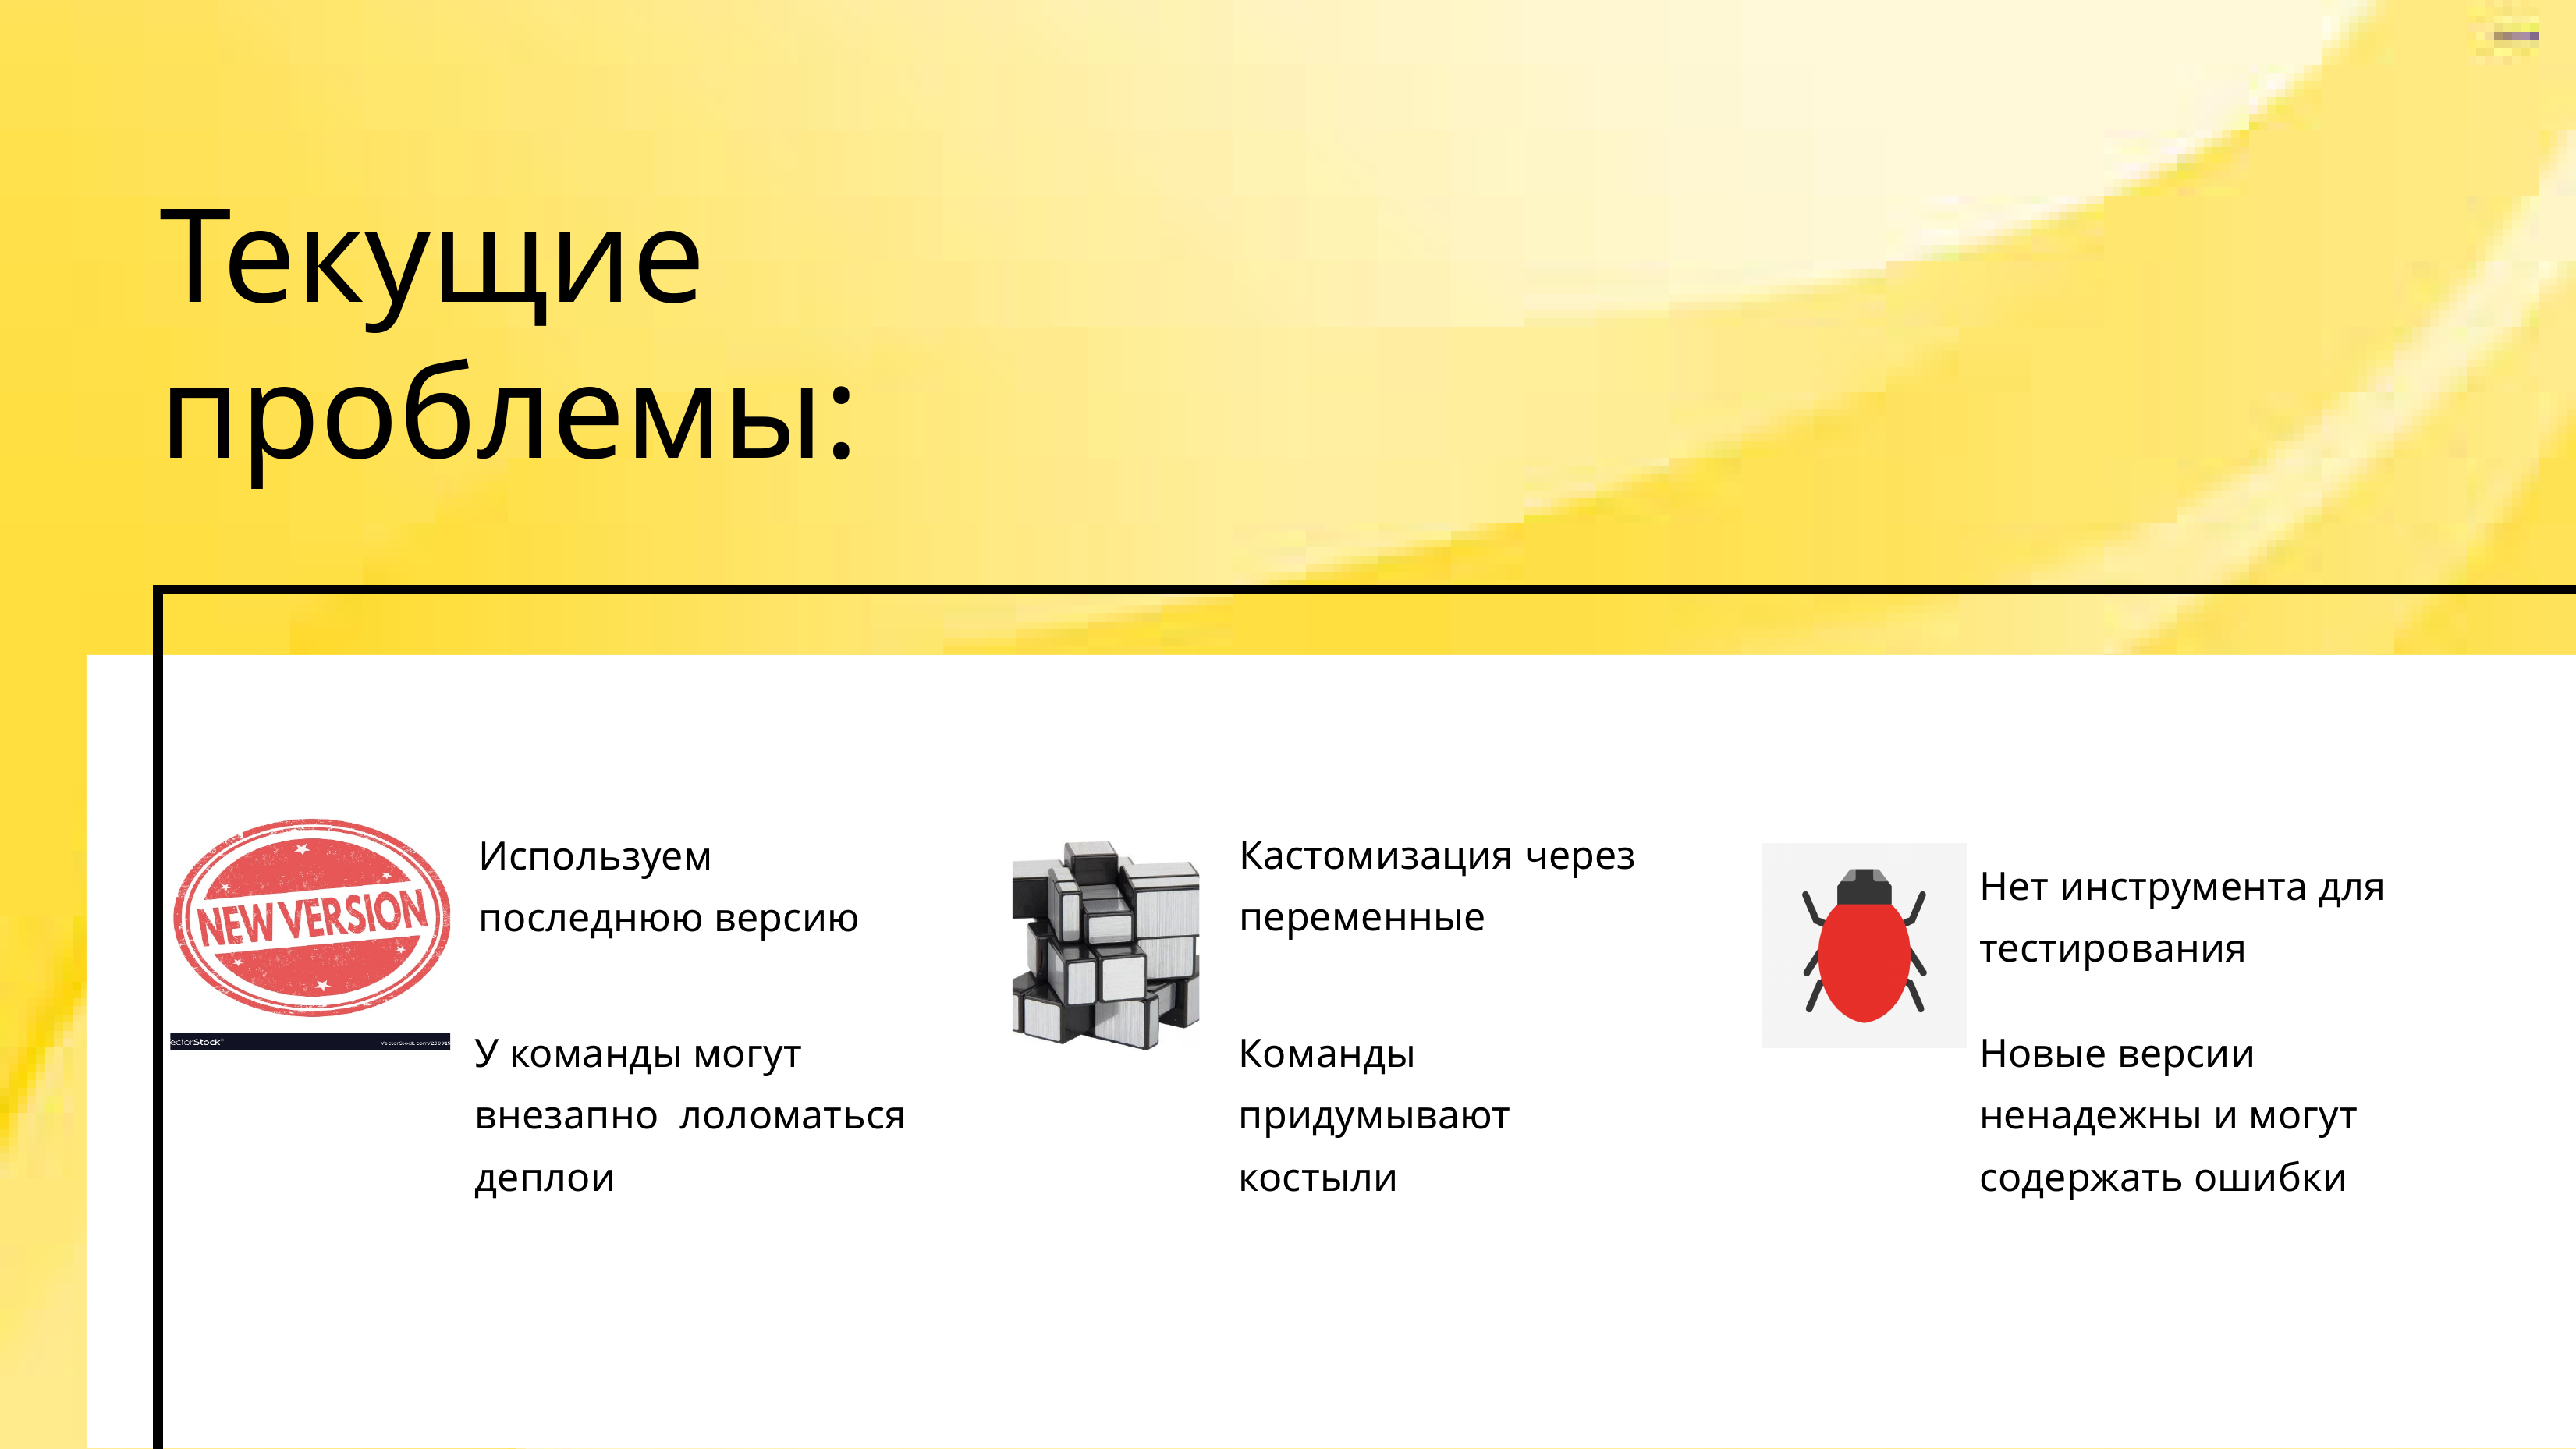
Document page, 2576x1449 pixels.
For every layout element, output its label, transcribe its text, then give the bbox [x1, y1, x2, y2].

list Текущие проблемы: [146, 166, 1414, 512]
list Команды придумывают костыли [1226, 1008, 1687, 1192]
picture [163, 594, 2576, 654]
list У команды могут внезапно лоломаться деплои [461, 1008, 964, 1192]
list Используем последнюю версию [465, 810, 927, 926]
list Кастомизация через переменные [1226, 809, 1687, 925]
picture [1012, 841, 1200, 1050]
list Новые версии ненадежны и могут содержать ошибки [1966, 1008, 2498, 1192]
picture [1762, 843, 1967, 1048]
list Нет инструмента для тестирования [1966, 841, 2428, 957]
picture [170, 810, 451, 1050]
picture [0, 0, 2576, 1449]
